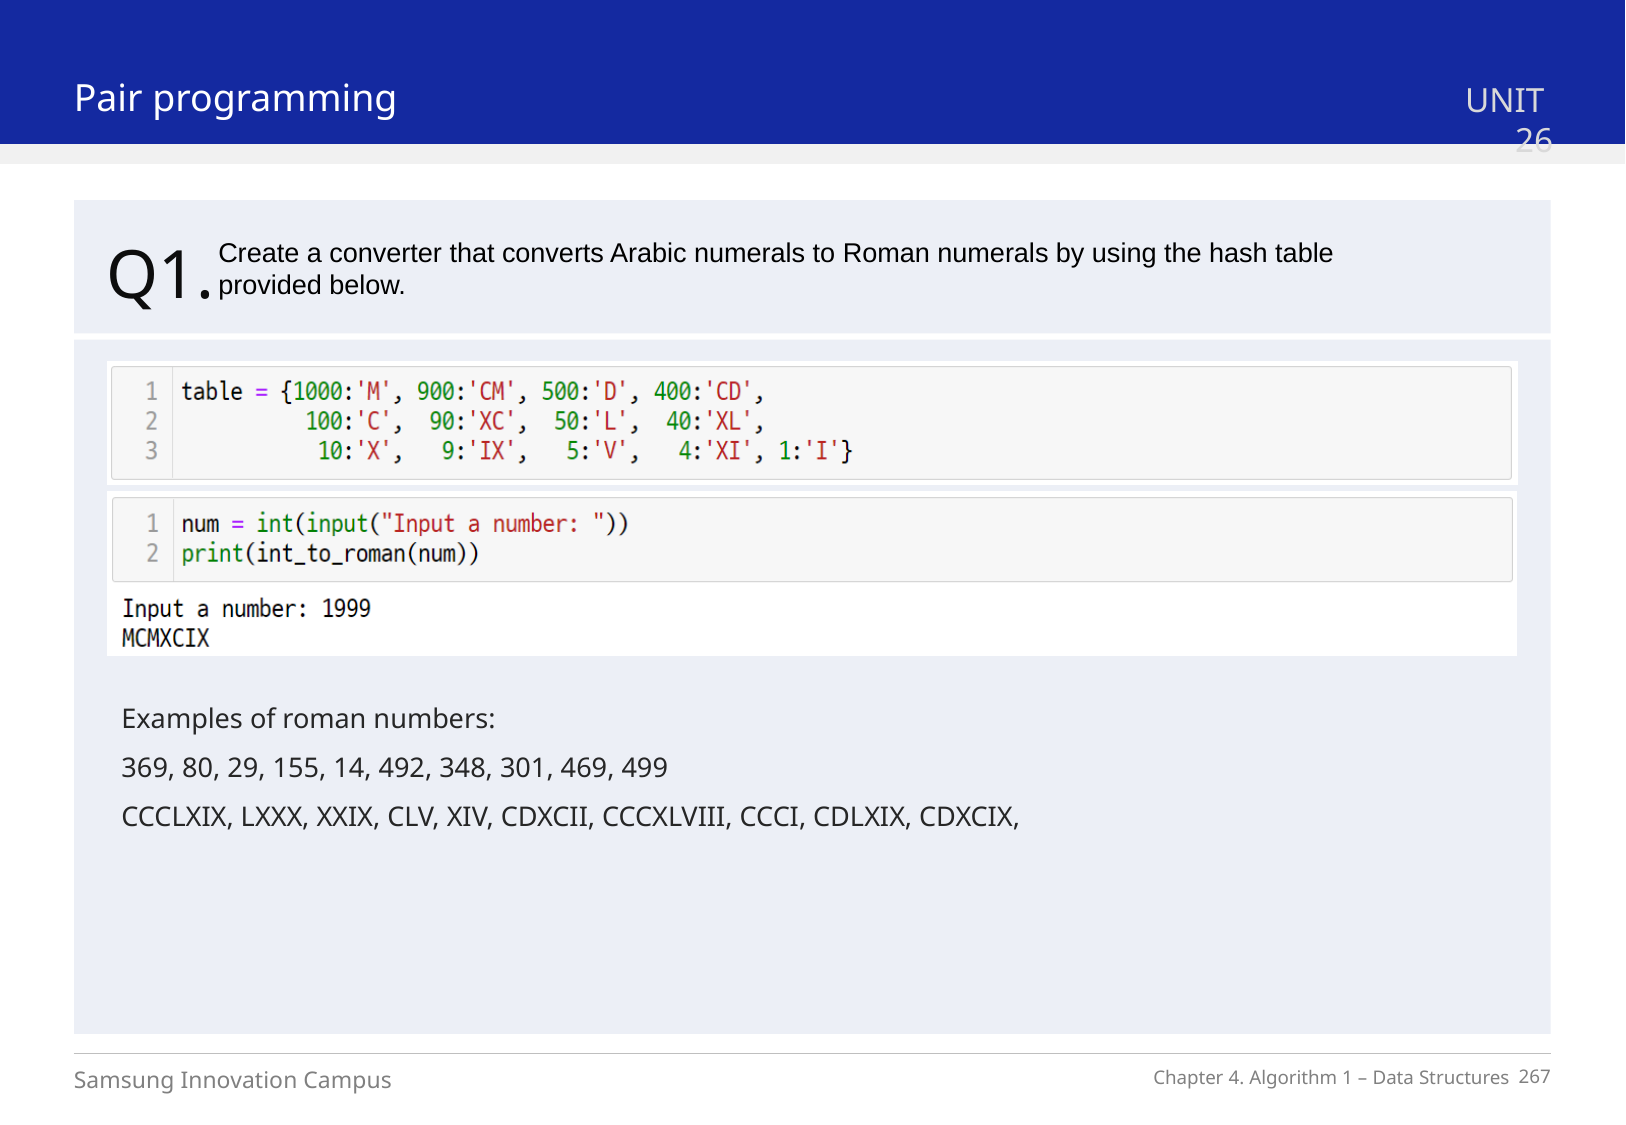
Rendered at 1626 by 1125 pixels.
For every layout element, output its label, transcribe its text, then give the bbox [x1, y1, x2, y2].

picture [107, 491, 1517, 656]
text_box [73, 73, 1554, 120]
text_box Create a converter that converts Arabic numerals to Roman numerals by using the hash table provided below. [217, 234, 1399, 302]
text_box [106, 693, 1533, 841]
picture [107, 361, 1518, 485]
